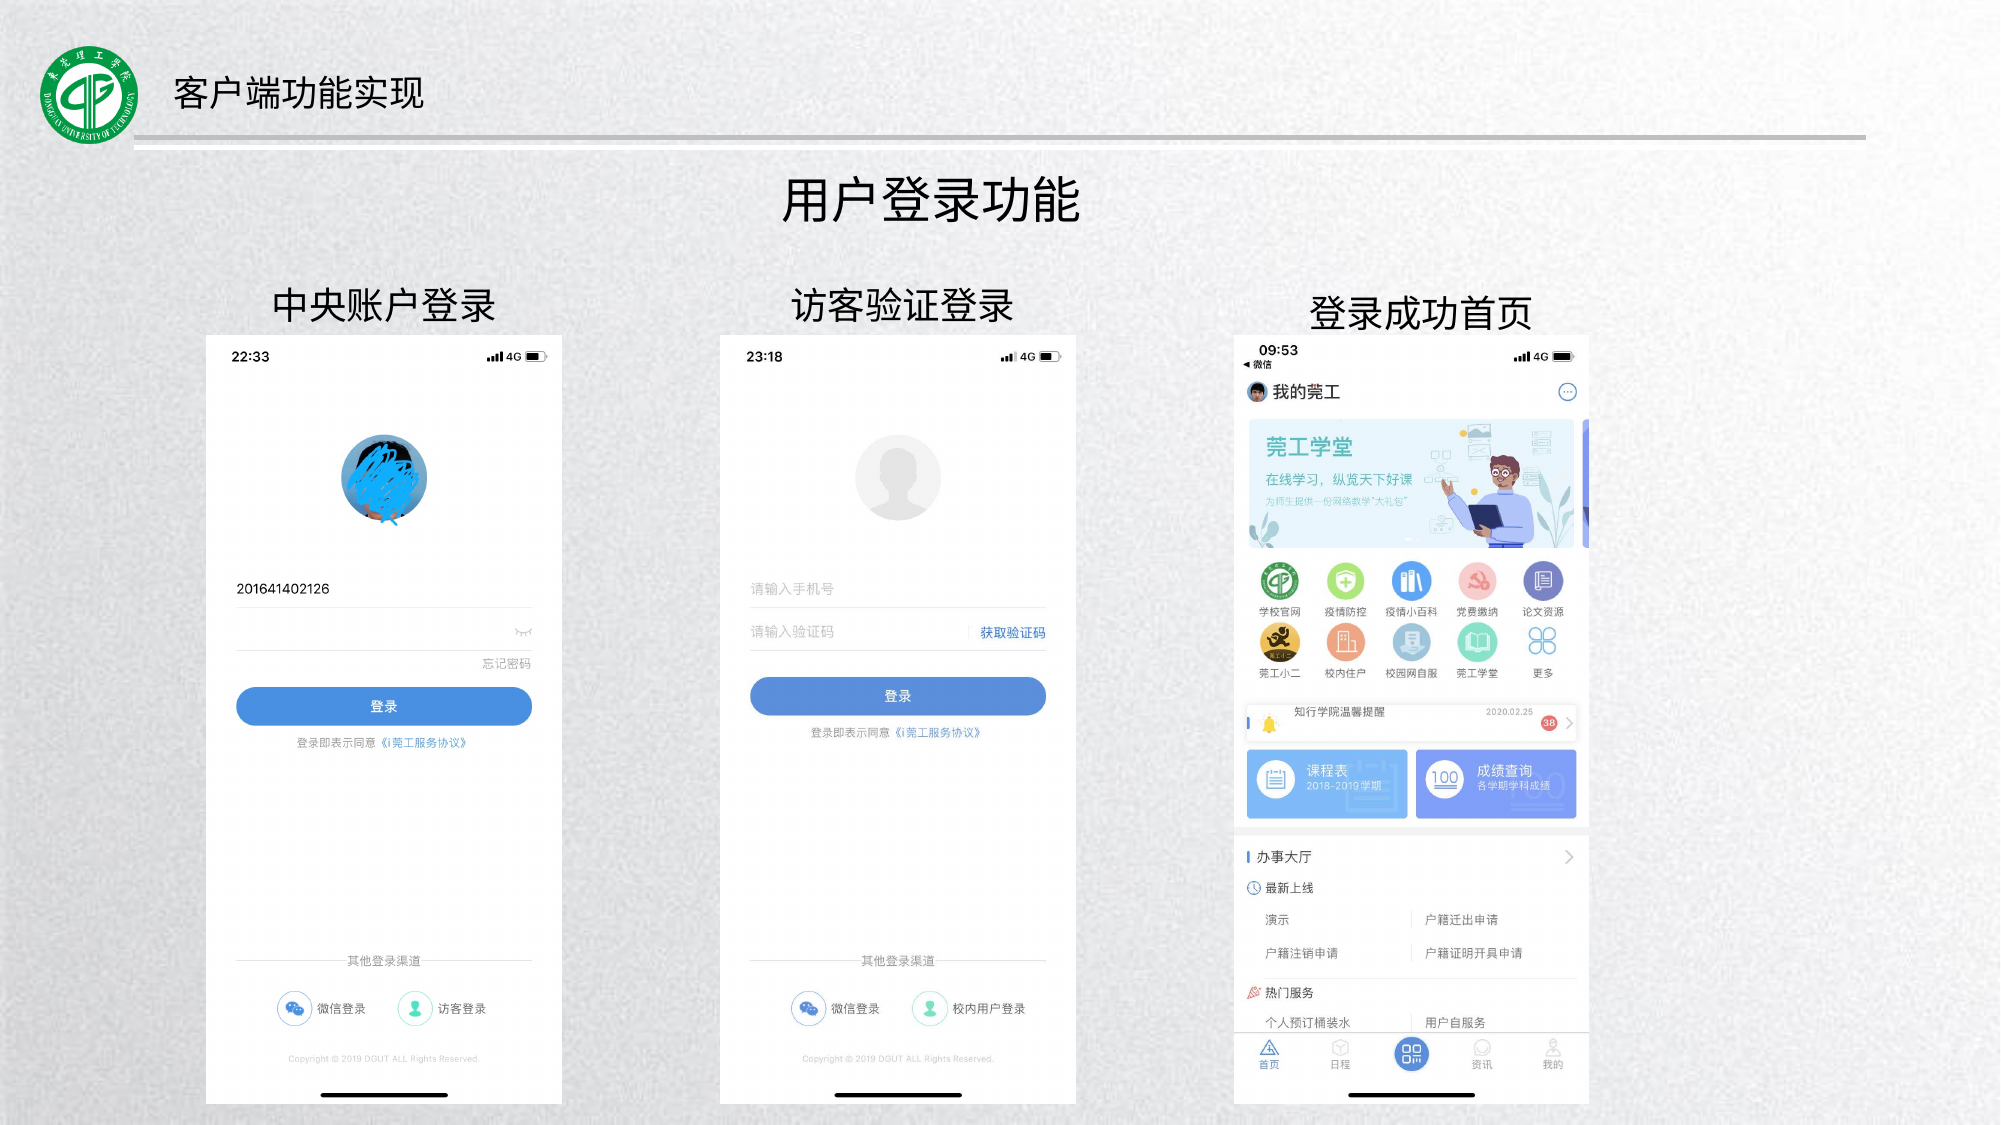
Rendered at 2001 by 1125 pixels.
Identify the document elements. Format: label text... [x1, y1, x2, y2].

text_box 中央账户登录 [256, 274, 512, 333]
text_box 访客验证登录 [775, 274, 1031, 333]
text_box 用户登录功能 [767, 161, 1097, 237]
text_box 登录成功首页 [1294, 283, 1550, 333]
picture [0, 0, 2001, 1125]
text_box 客户端功能实现 [149, 46, 450, 138]
